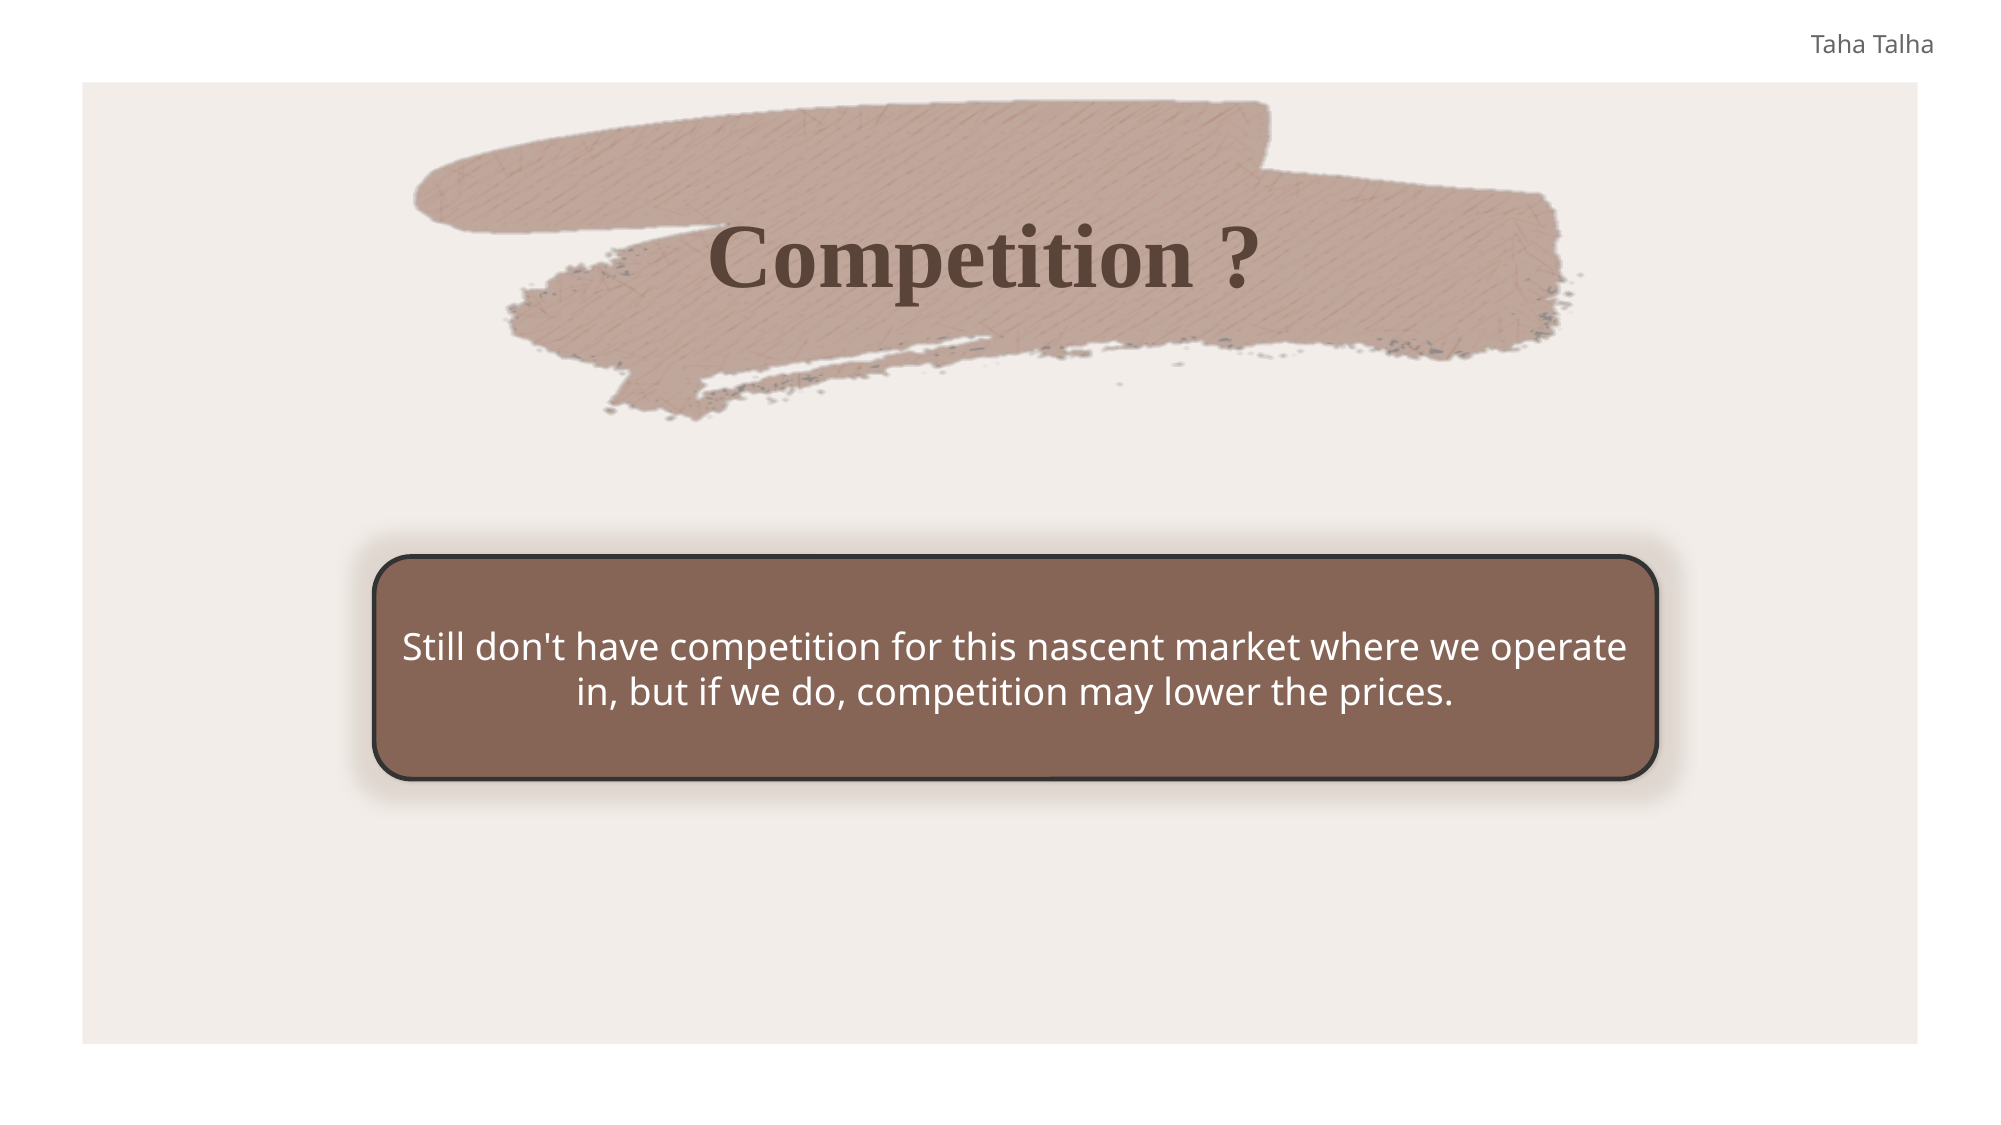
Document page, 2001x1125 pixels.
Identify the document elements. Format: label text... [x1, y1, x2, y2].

text_box Taha Talha [1810, 22, 1995, 59]
picture [374, 22, 1655, 476]
text_box Still don't have competition for this nascent market where we operate in, but if we do, competition may lower the prices. [373, 555, 1658, 781]
